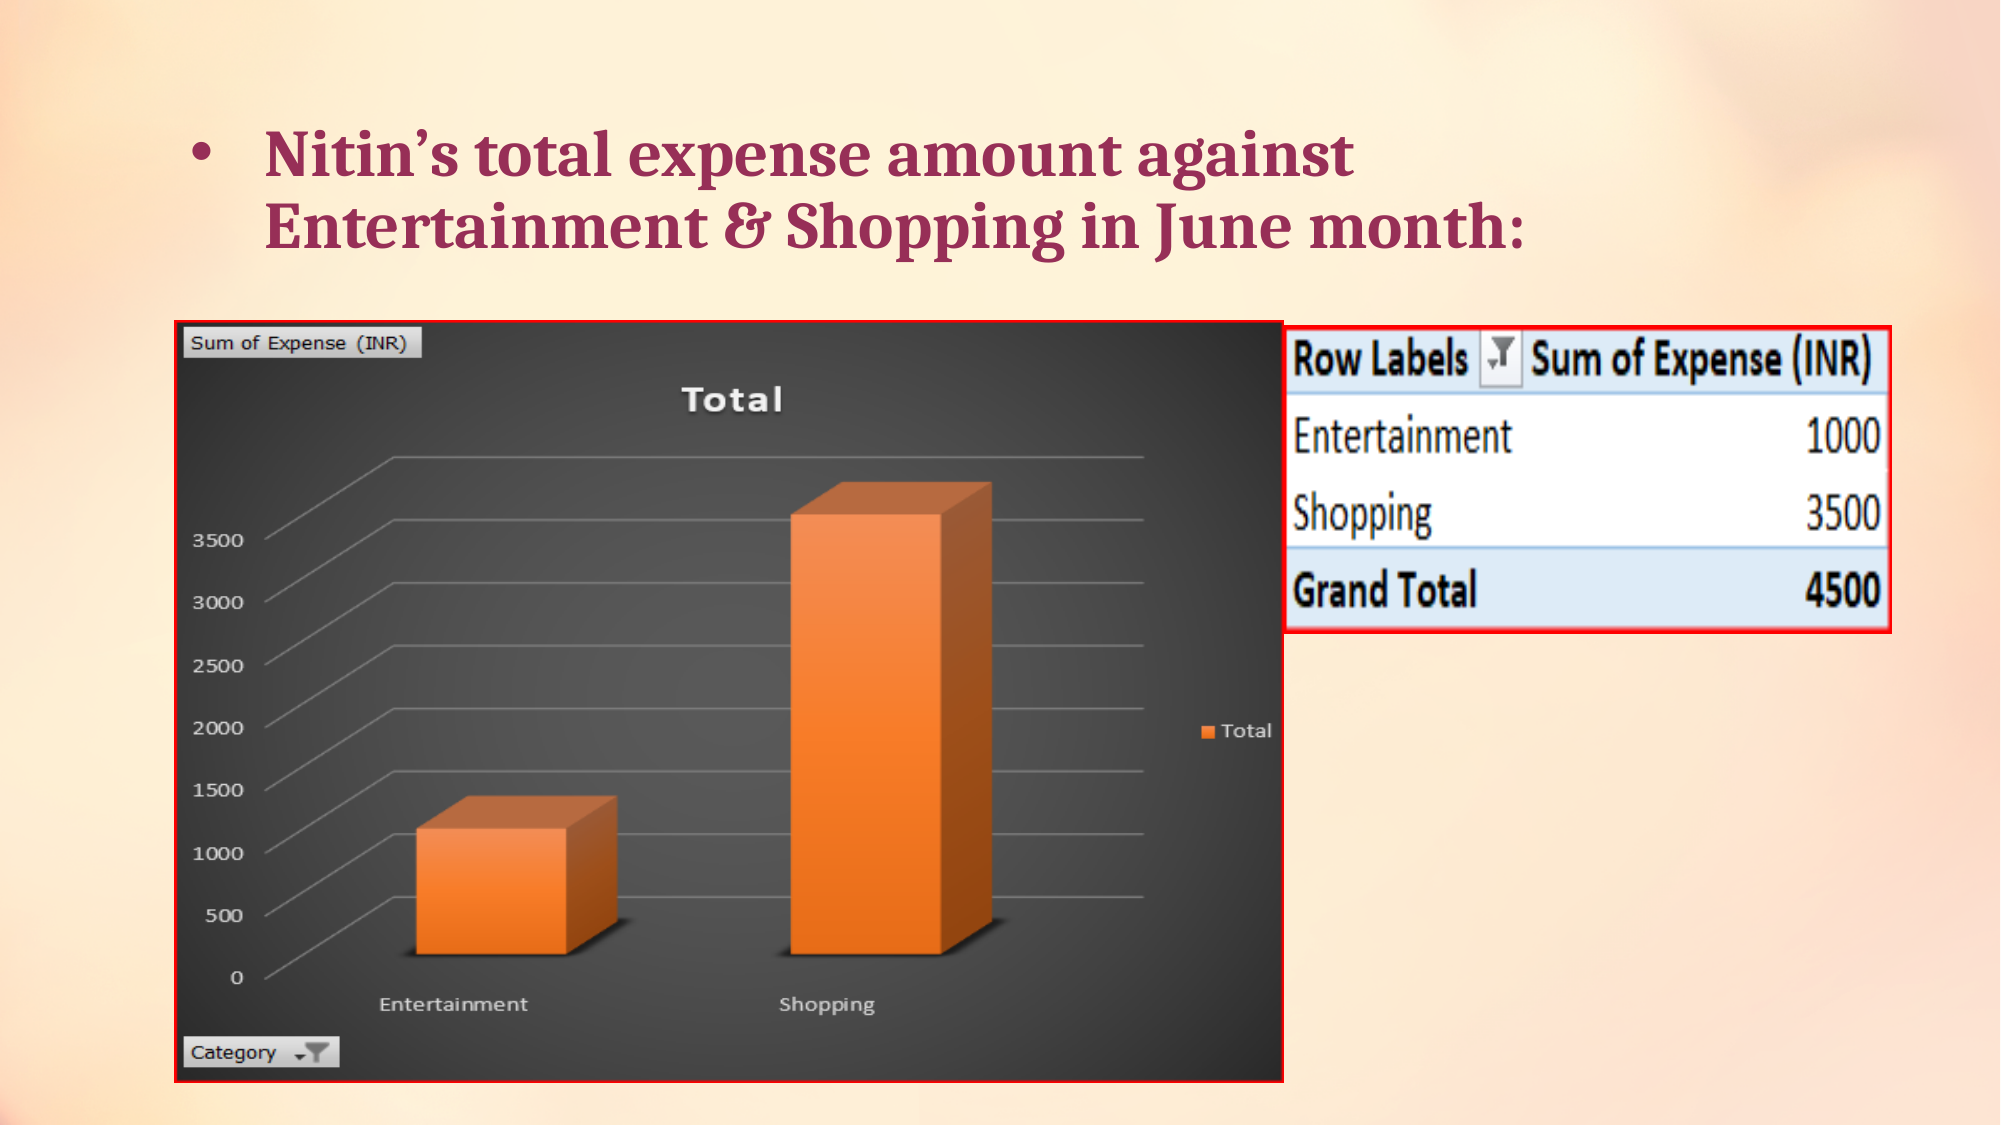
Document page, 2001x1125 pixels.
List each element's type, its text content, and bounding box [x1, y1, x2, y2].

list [174, 320, 1284, 1083]
picture [0, 0, 2001, 1125]
title Nitin’s total expense amount against Entertainment & Shopping in June month: [174, 75, 1825, 271]
